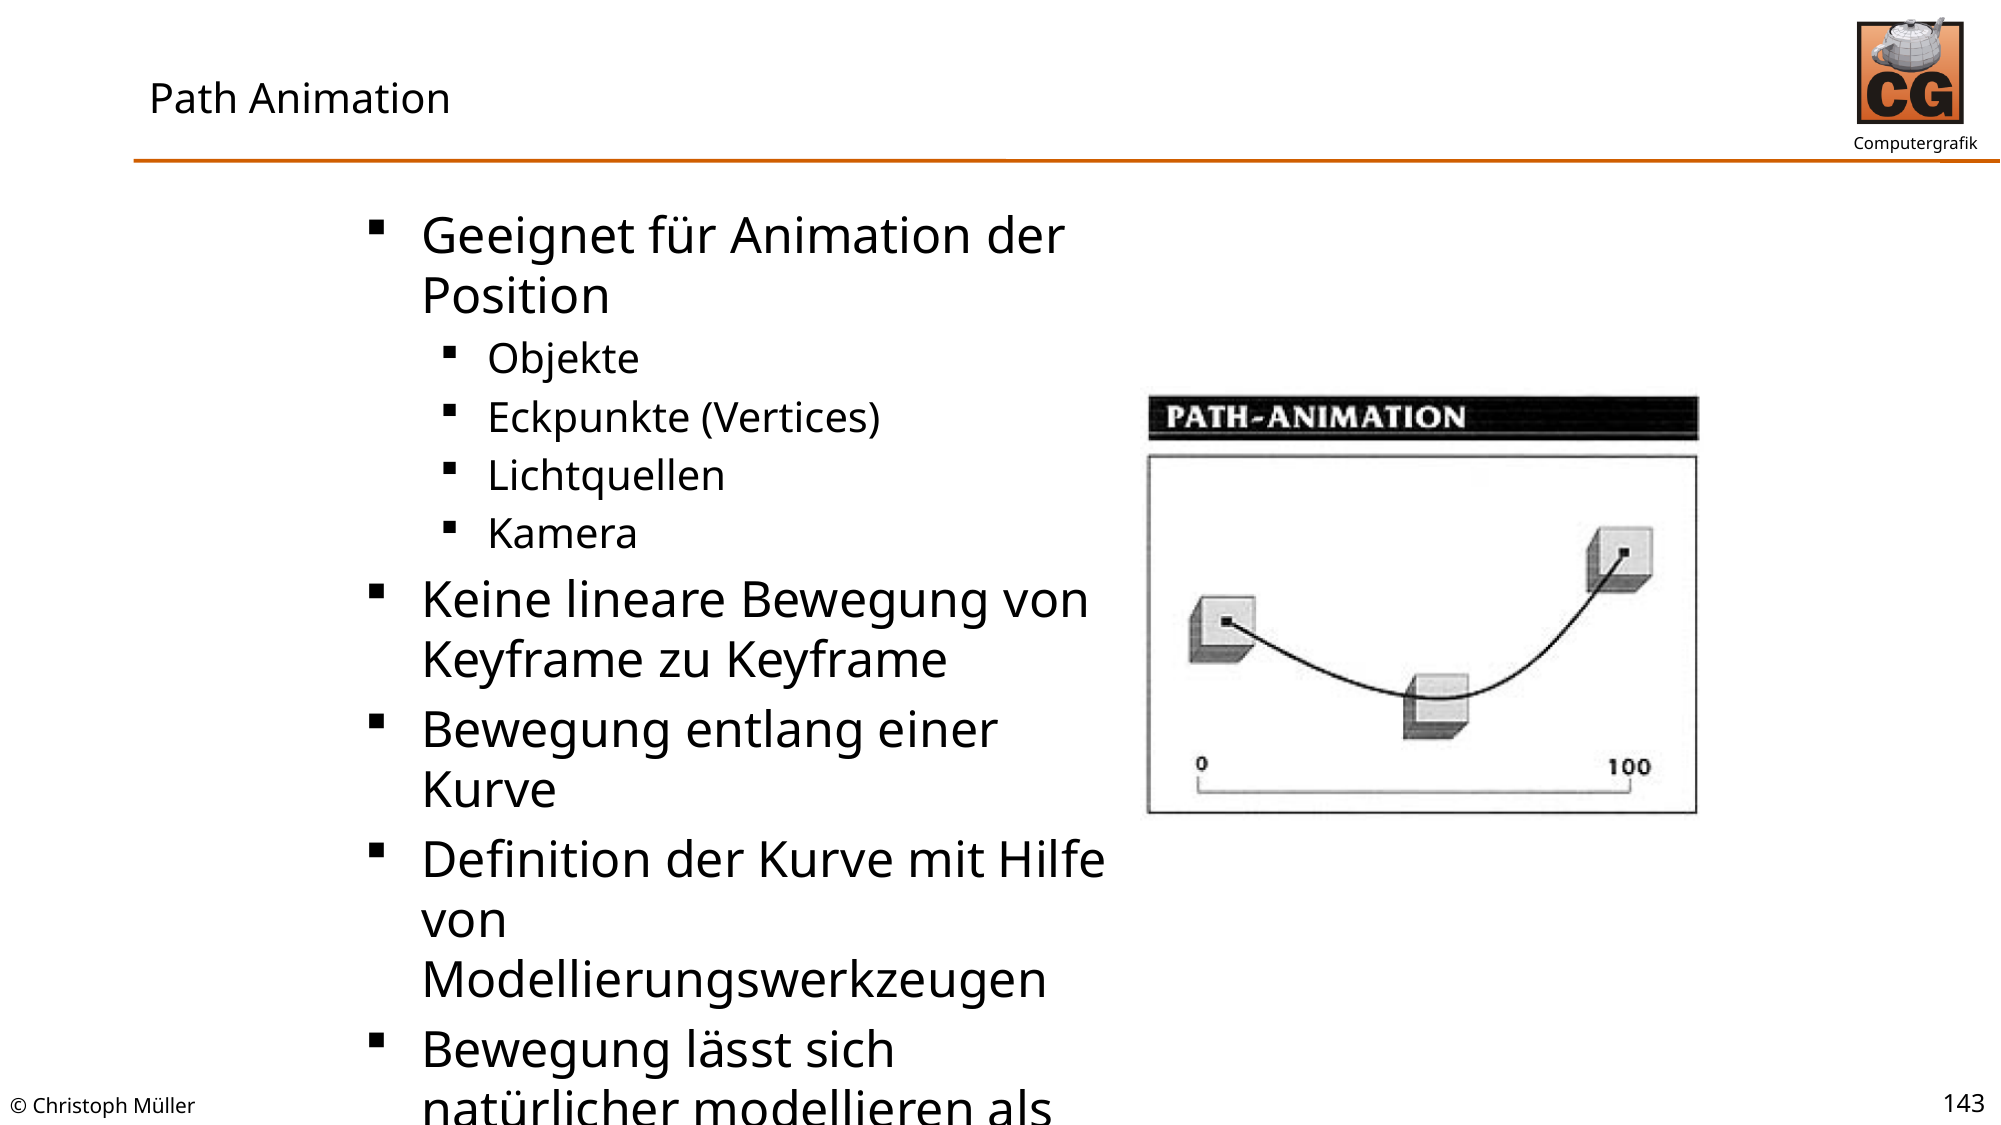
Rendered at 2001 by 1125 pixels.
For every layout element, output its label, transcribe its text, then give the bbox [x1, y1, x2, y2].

list Geeignet für Animation der Position Objekte Eckpunkte (Vertices) Lichtquellen Kamera Keine lineare Bewegung von Keyframe zu Keyframe Bewegung entlang einer Kurve Definition der Kurve mit Hilfe von Modellierungswerkzeugen Bewegung lässt sich natürlicher modellieren als mit Keyframes [349, 196, 1153, 1059]
picture [1140, 386, 1704, 823]
picture [1850, 15, 1970, 130]
title Path Animation [133, 42, 1457, 151]
